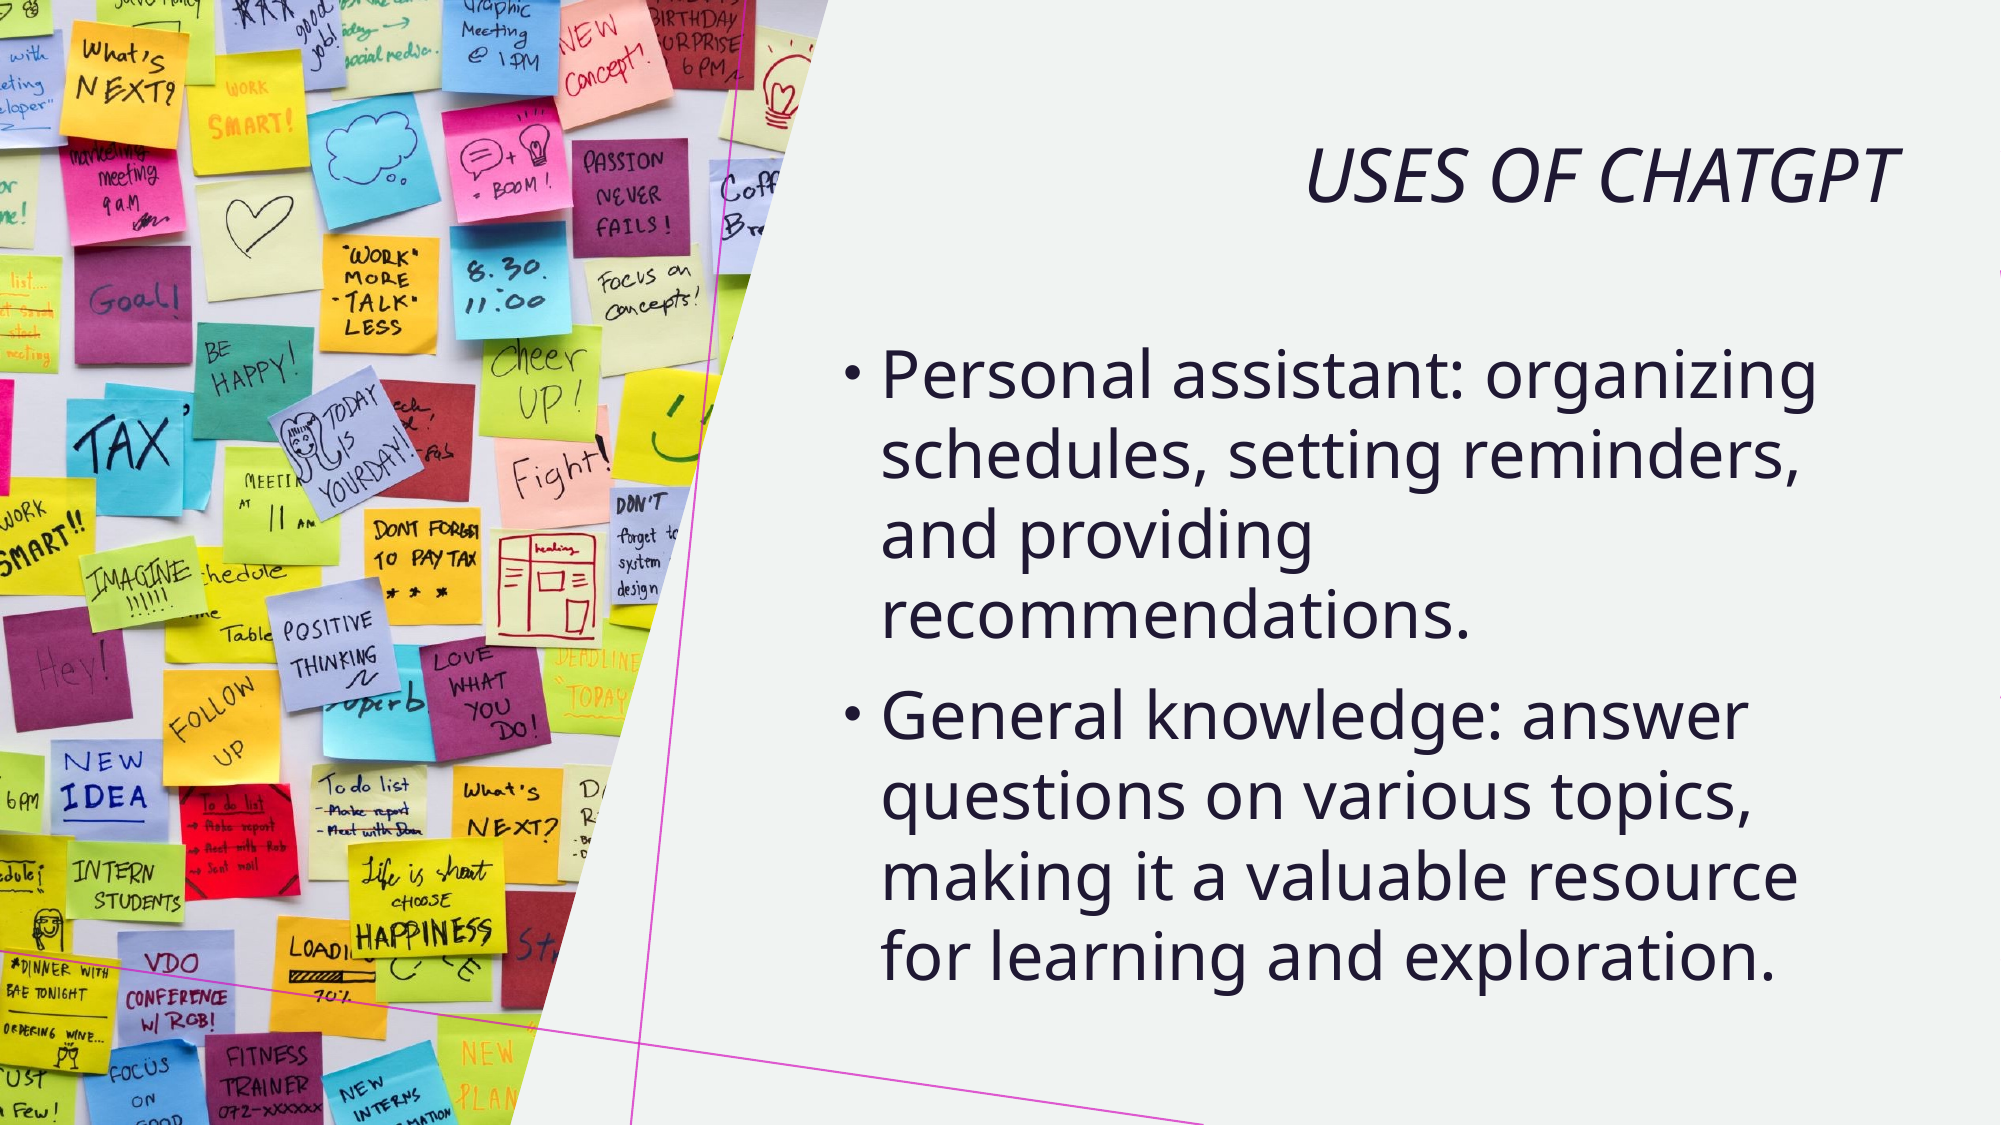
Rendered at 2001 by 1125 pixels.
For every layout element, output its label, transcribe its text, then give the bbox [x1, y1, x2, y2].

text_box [630, 0, 746, 949]
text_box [0, 949, 1204, 1125]
text_box [829, 0, 2000, 1125]
list Personal assistant: organizing schedules, setting reminders, and providing recommendations. General knowledge: answer questions on various topics, making it a valuable resource for learning and exploration. [829, 287, 1892, 1038]
picture [0, 0, 630, 949]
picture [746, 0, 829, 949]
title Uses of ChatGpt [858, 87, 1913, 270]
